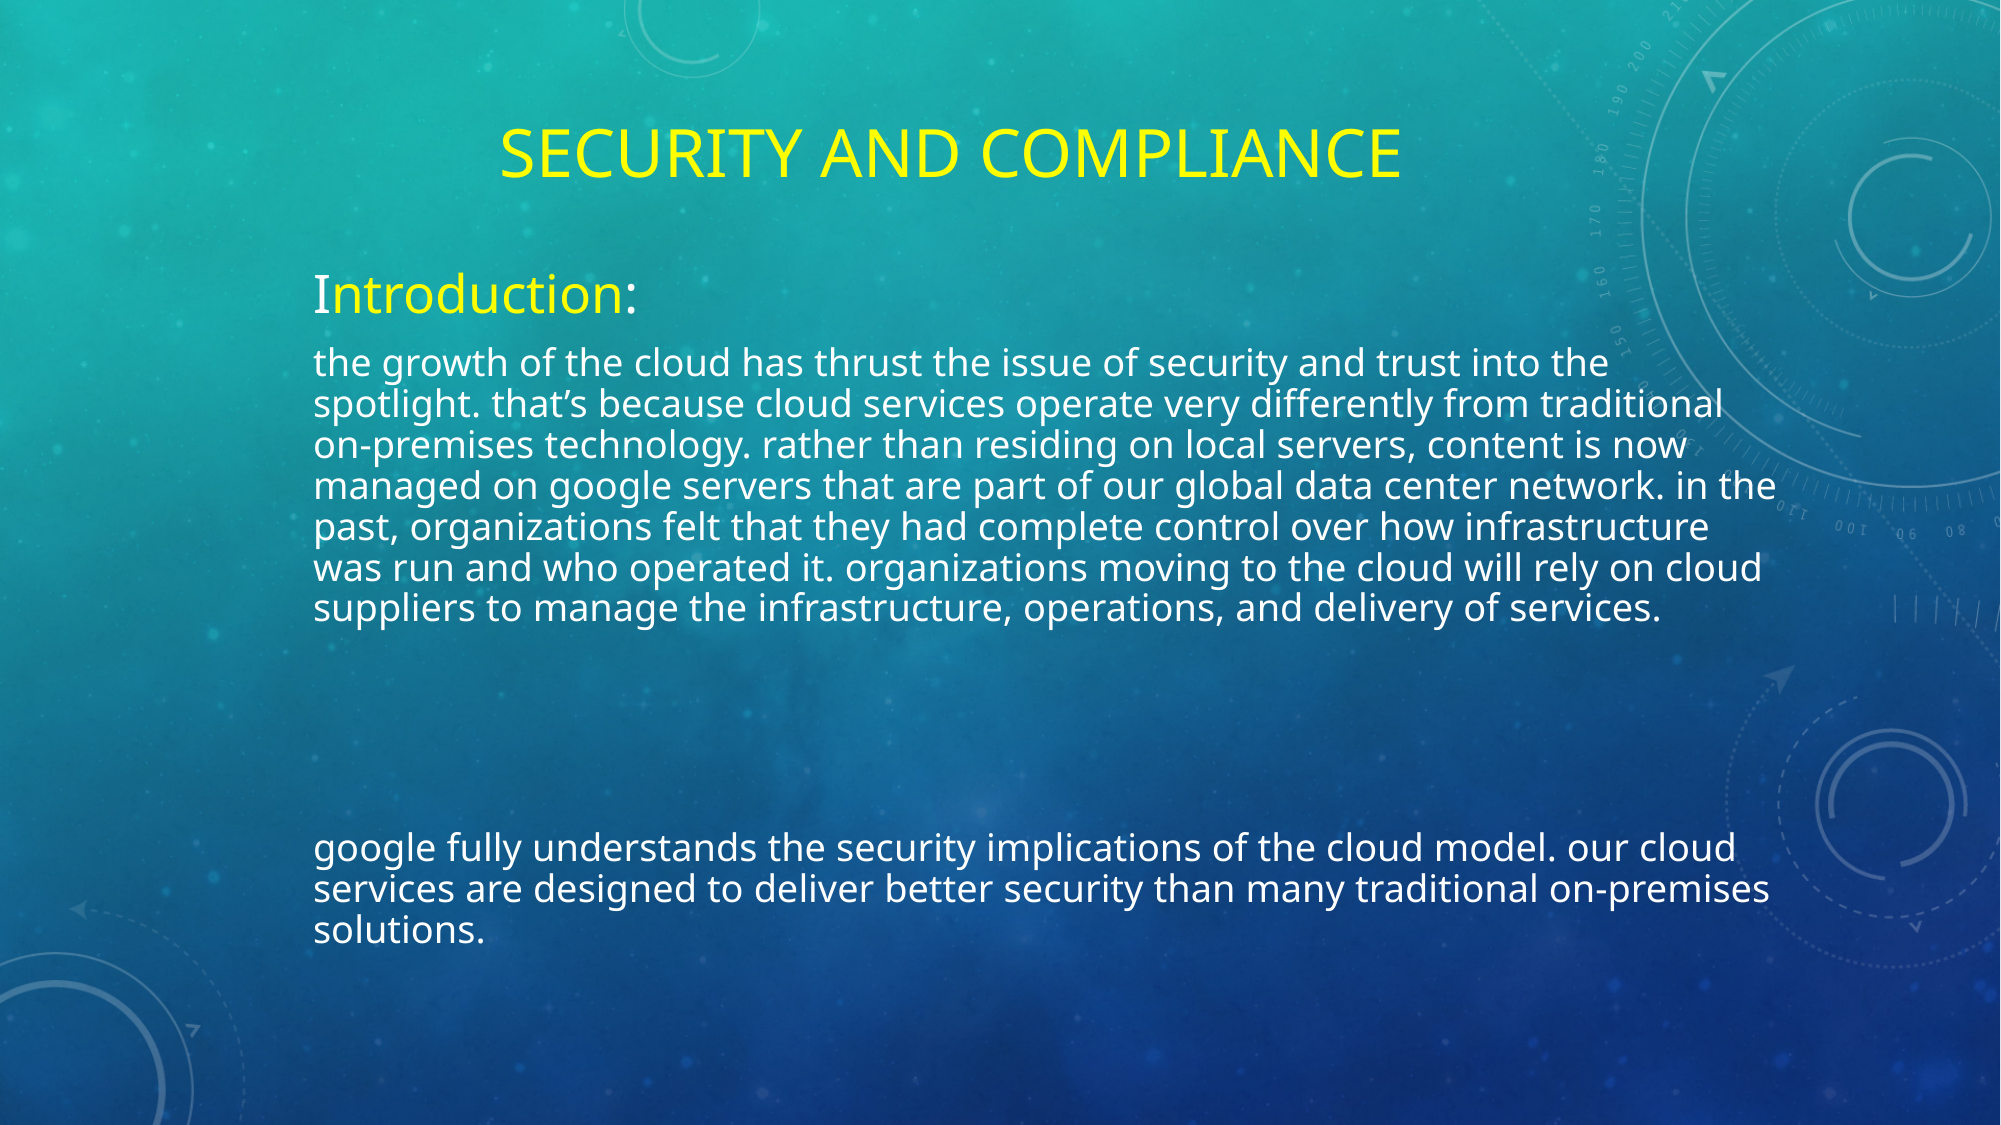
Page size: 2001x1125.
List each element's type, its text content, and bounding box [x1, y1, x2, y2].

text_box Introduction: the growth of the cloud has thrust the issue of security and trust into the spotlight. that’s because cloud services operate very differently from traditional on-premises technology. rather than residing on local servers, content is now managed on google servers that are part of our global data center network. in the past, organizations felt that they had complete control over how infrastructure was run and who operated it. organizations moving to the cloud will rely on cloud suppliers to manage the infrastructure, operations, and delivery of services. google fully understands the security implications of the cloud model. our cloud services are designed to deliver better security than many traditional on-premises solutions. [298, 260, 1799, 996]
text_box Security and compliance [484, 107, 1612, 200]
picture [0, 0, 2001, 1125]
